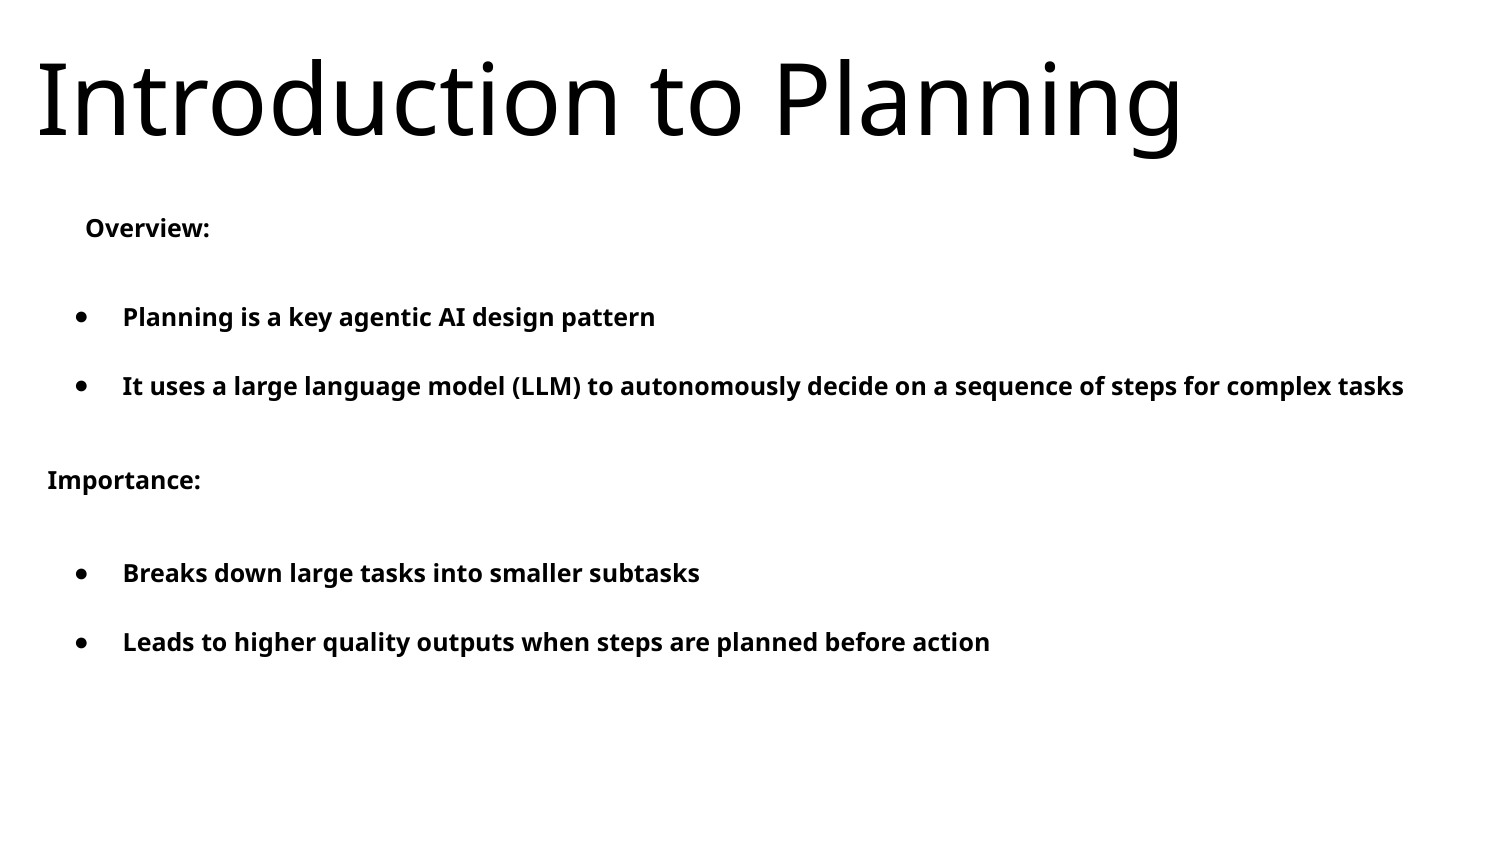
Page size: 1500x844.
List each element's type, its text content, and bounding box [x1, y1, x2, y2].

text_box Overview: Planning is a key agentic AI design pattern It uses a large language model (LLM) to autonomously decide on a sequence of steps for complex tasks Importance: Breaks down large tasks into smaller subtasks Leads to higher quality outputs when steps are planned before action [32, 197, 1490, 727]
text_box Introduction to Planning [21, 20, 1479, 291]
